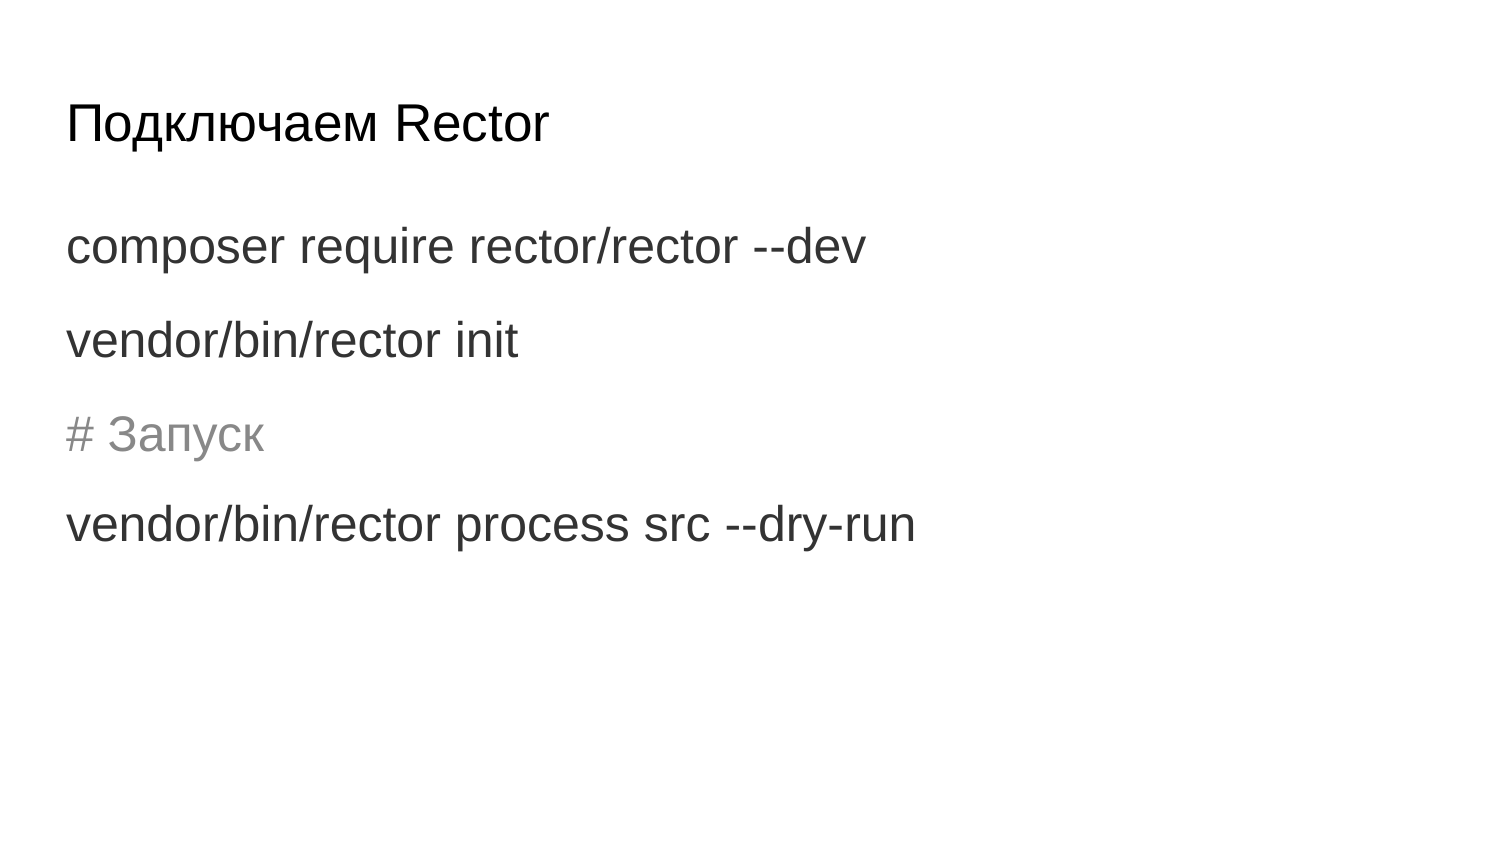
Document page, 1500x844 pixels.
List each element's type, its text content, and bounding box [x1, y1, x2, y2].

title Подключаем Rector [51, 72, 1449, 167]
list composer require rector/rector --dev vendor/bin/rector init # Запуск vendor/bin/rector process src --dry-run [51, 189, 1449, 750]
